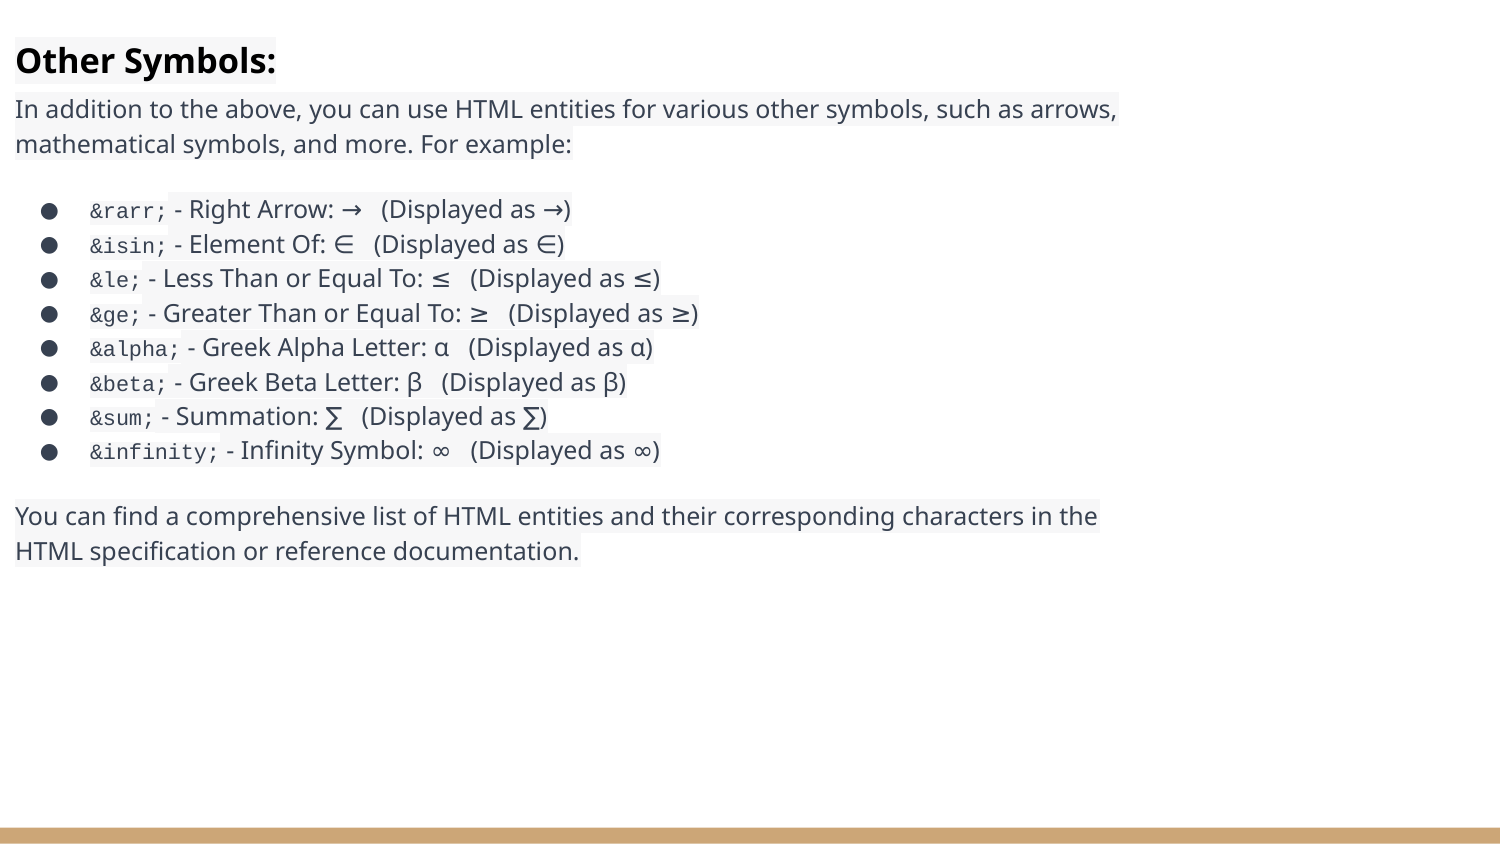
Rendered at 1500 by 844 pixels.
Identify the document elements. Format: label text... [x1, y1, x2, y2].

text_box Other Symbols: In addition to the above, you can use HTML entities for various other symbols, such as arrows, mathematical symbols, and more. For example: &rarr; - Right Arrow: → (Displayed as →) &isin; - Element Of: ∈ (Displayed as ∈) &le; - Less Than or Equal To: ≤ (Displayed as ≤) &ge; - Greater Than or Equal To: ≥ (Displayed as ≥) &alpha; - Greek Alpha Letter: α (Displayed as α) &beta; - Greek Beta Letter: β (Displayed as β) &sum; - Summation: ∑ (Displayed as ∑) &infinity; - Infinity Symbol: ∞ (Displayed as ∞) You can find a comprehensive list of HTML entities and their corresponding characters in the HTML specification or reference documentation. [0, 0, 1142, 580]
